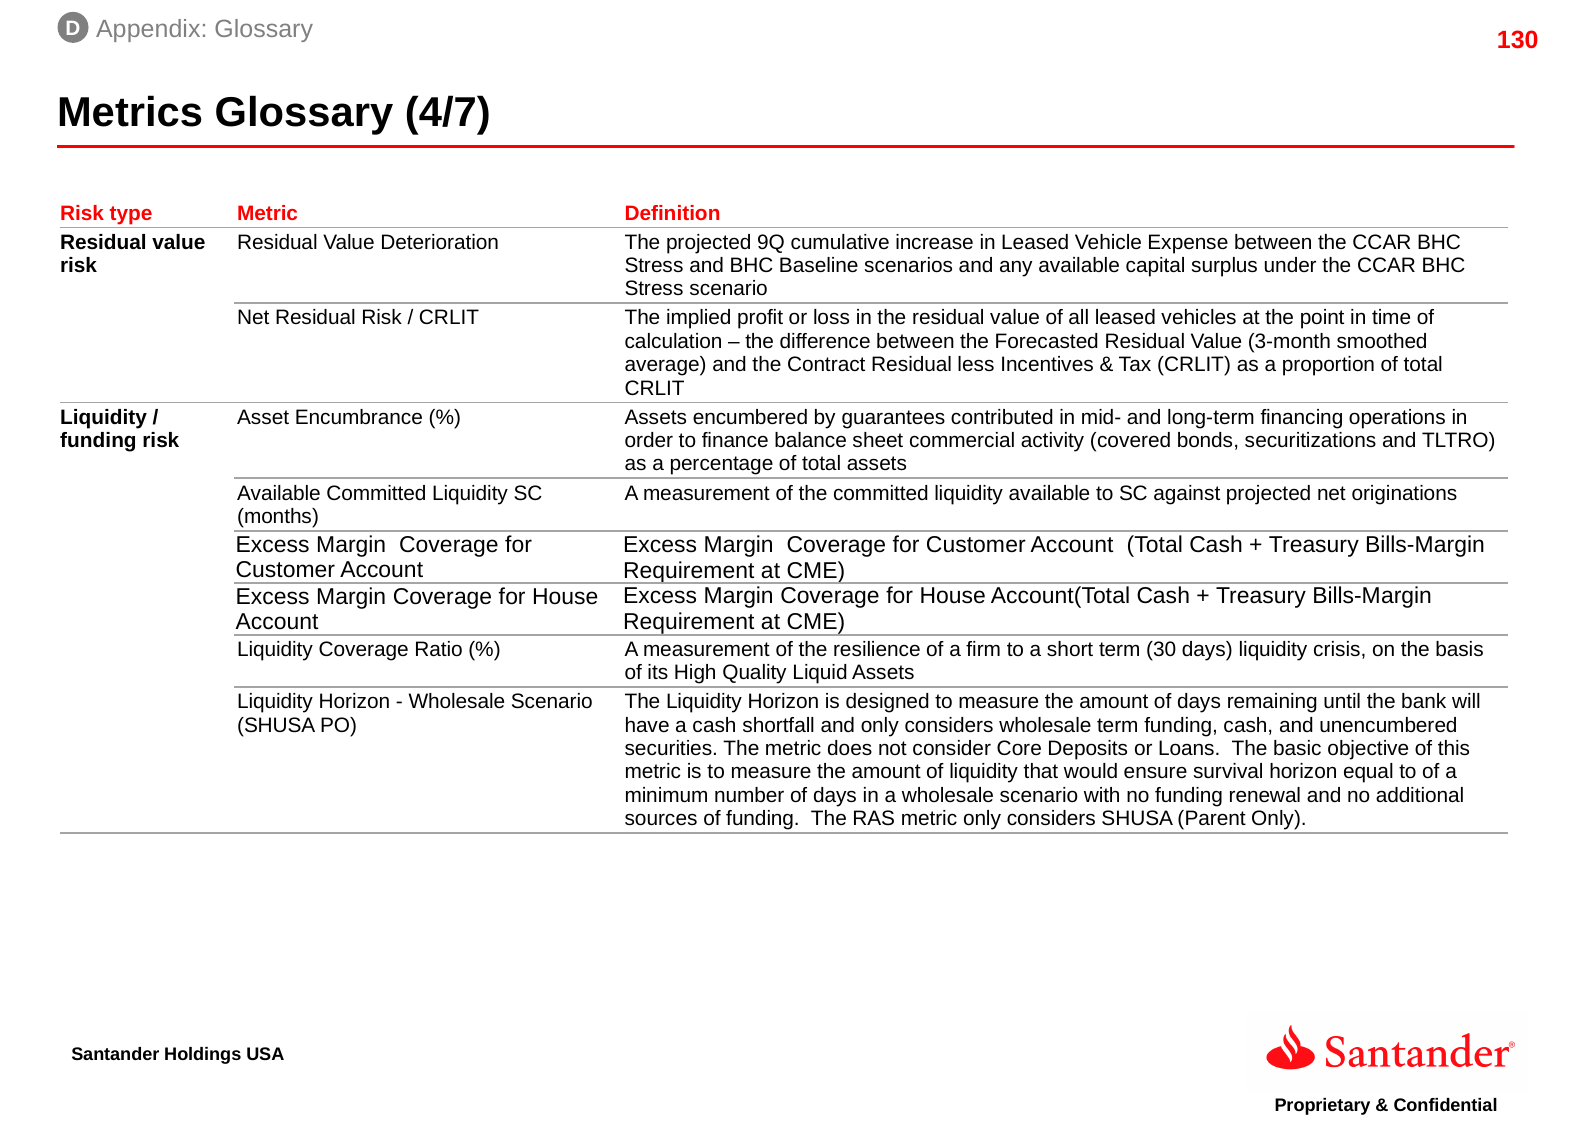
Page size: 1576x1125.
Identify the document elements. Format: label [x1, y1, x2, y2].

picture [1247, 1011, 1528, 1094]
text_box [57, 11, 315, 44]
table_cell [60, 403, 1508, 832]
table_header [60, 198, 1508, 227]
table_cell [60, 228, 1508, 402]
list [57, 74, 1479, 146]
